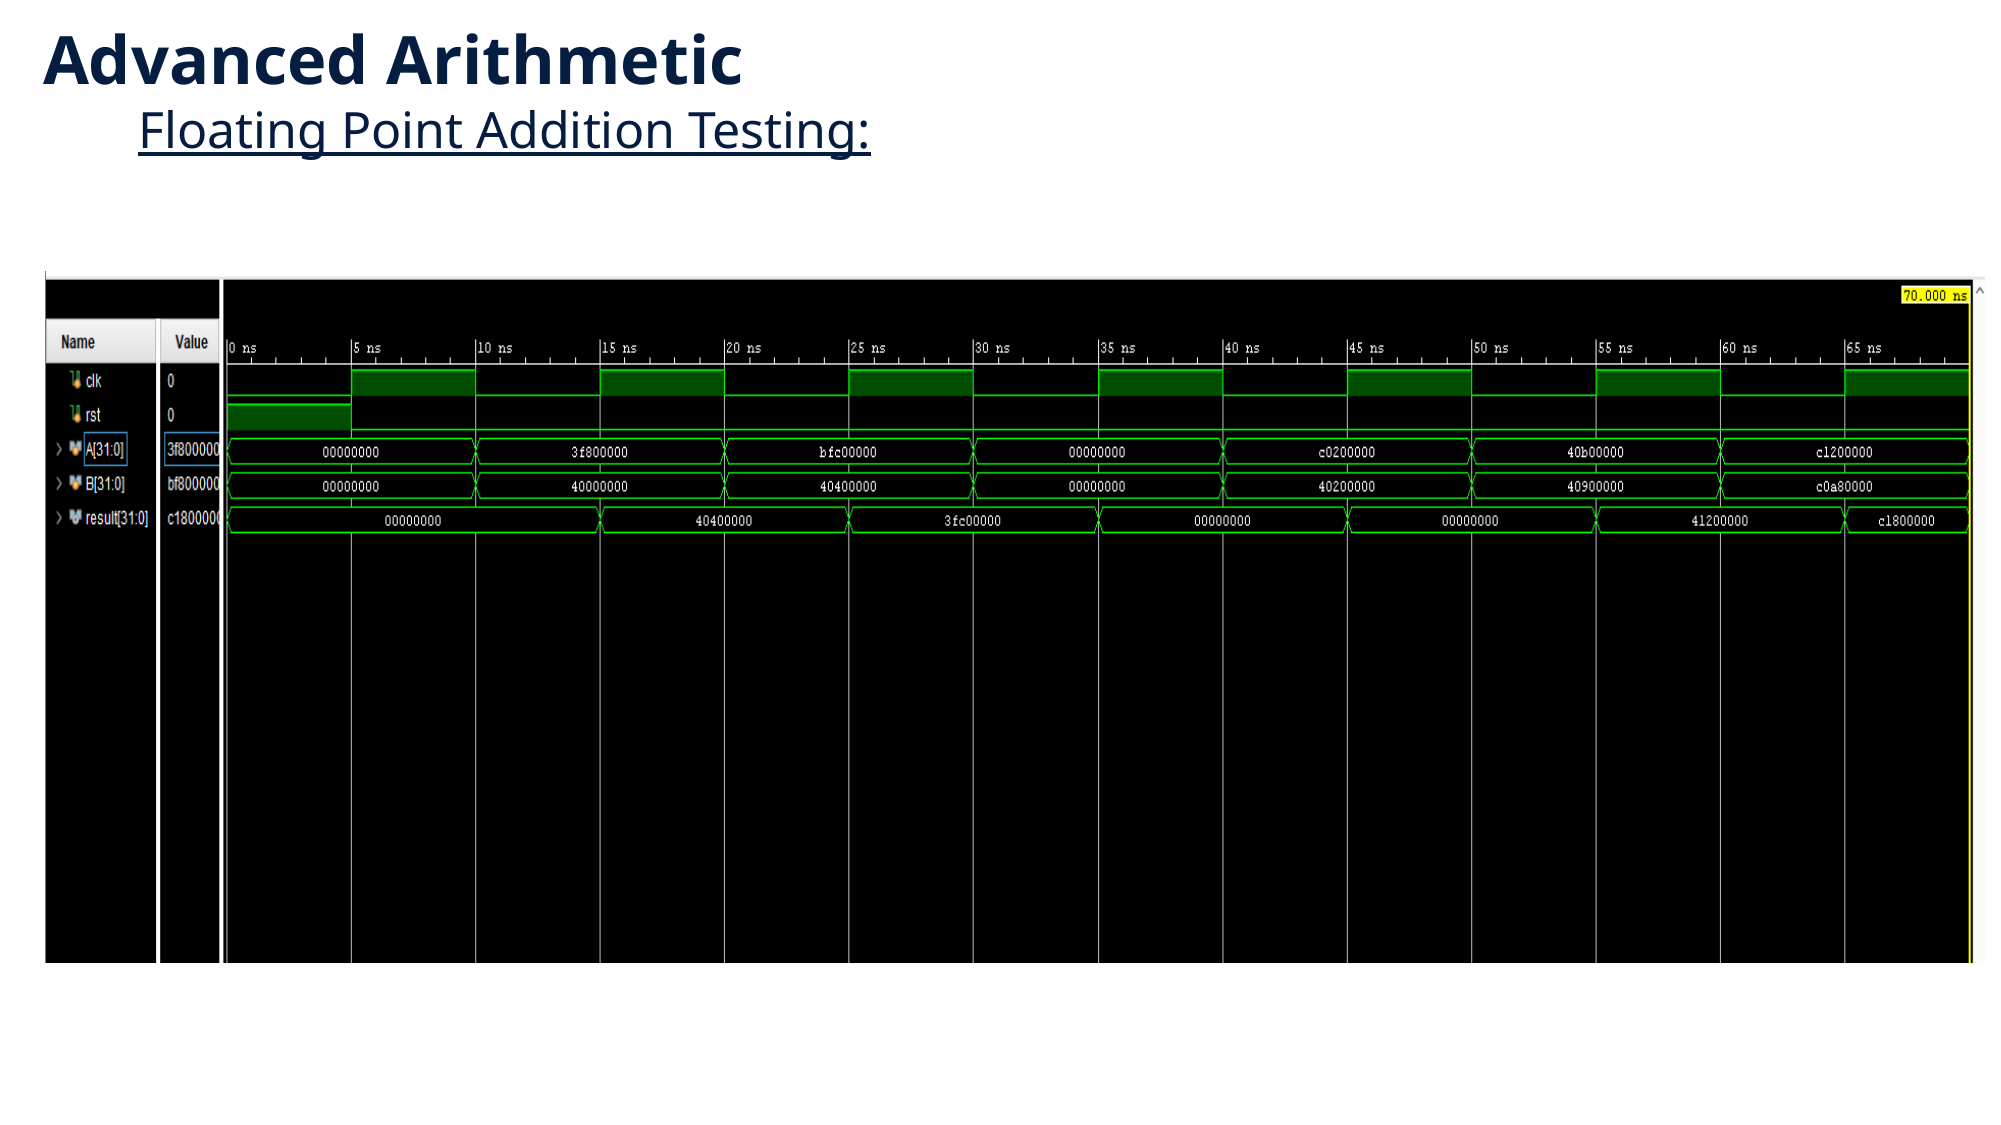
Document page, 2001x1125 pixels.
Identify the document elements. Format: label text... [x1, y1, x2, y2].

text_box Floating Point Addition Testing: [123, 97, 1596, 184]
picture [44, 270, 1985, 964]
text_box Advanced Arithmetic [28, 10, 1229, 105]
